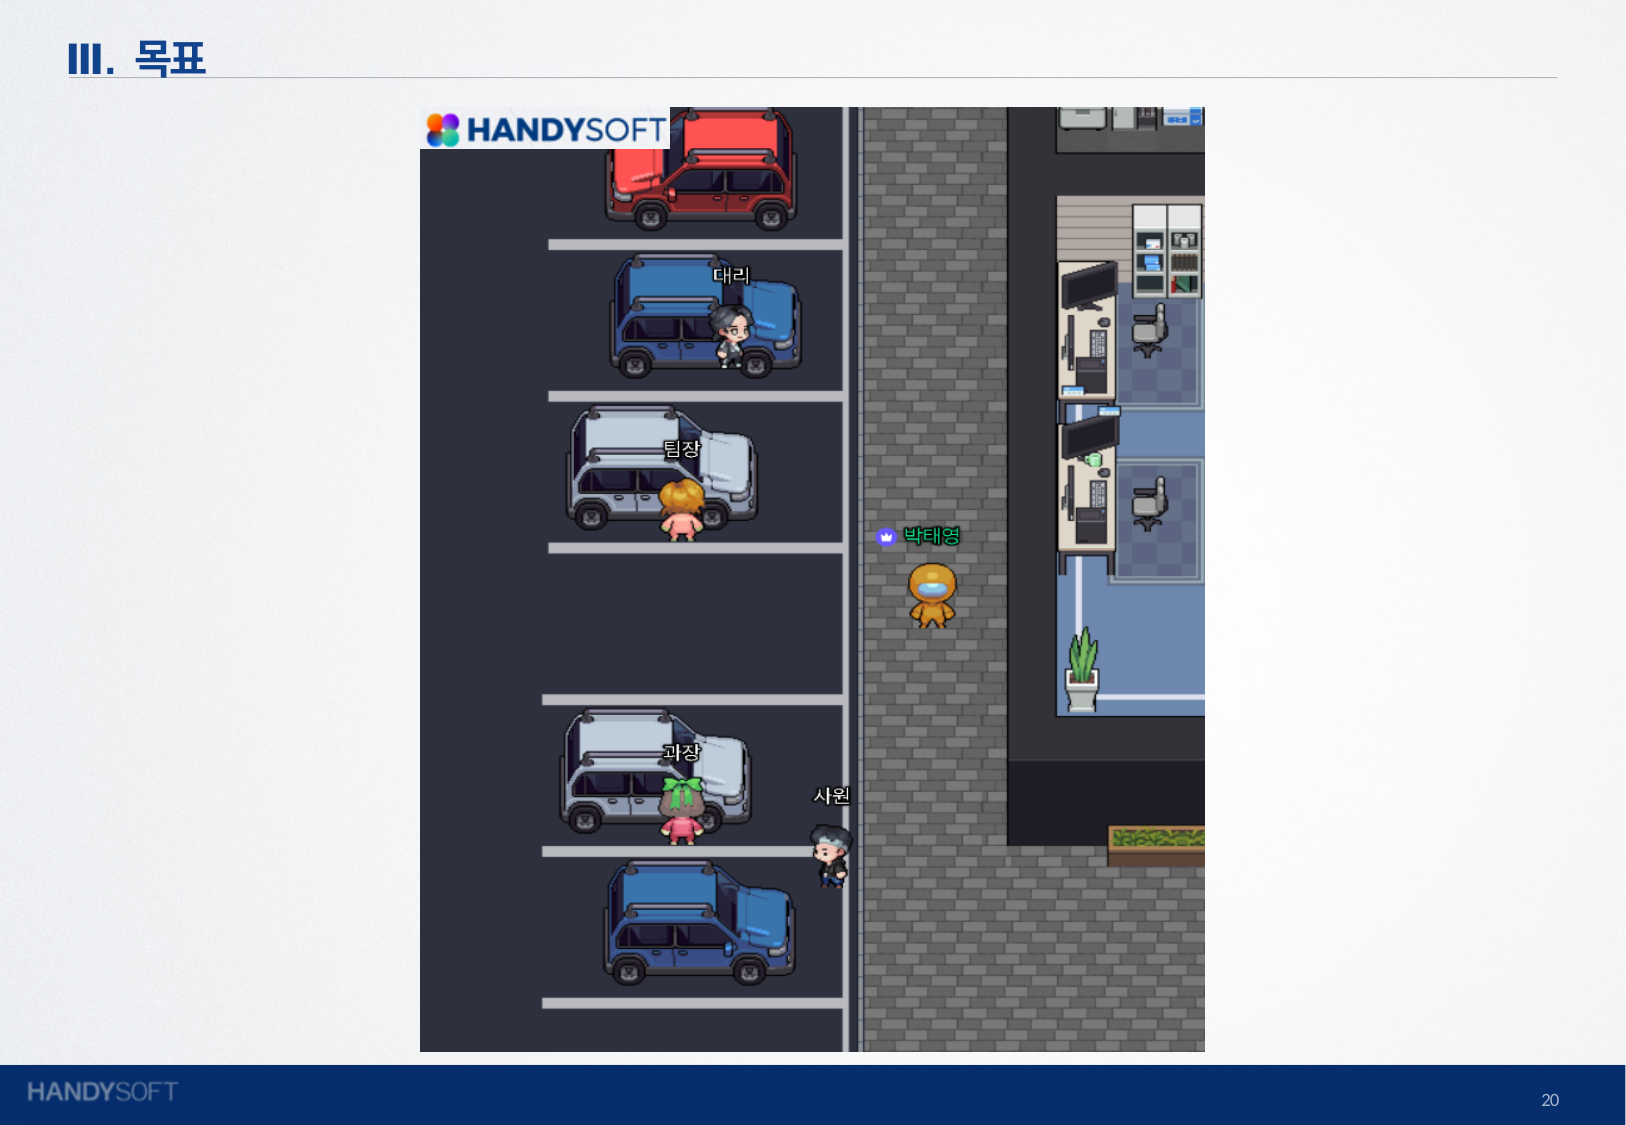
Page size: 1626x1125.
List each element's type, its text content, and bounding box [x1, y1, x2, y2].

text_box 20 [1452, 1069, 1575, 1118]
text_box Ⅲ. 목표 [50, 0, 830, 90]
picture [0, 0, 1626, 1125]
